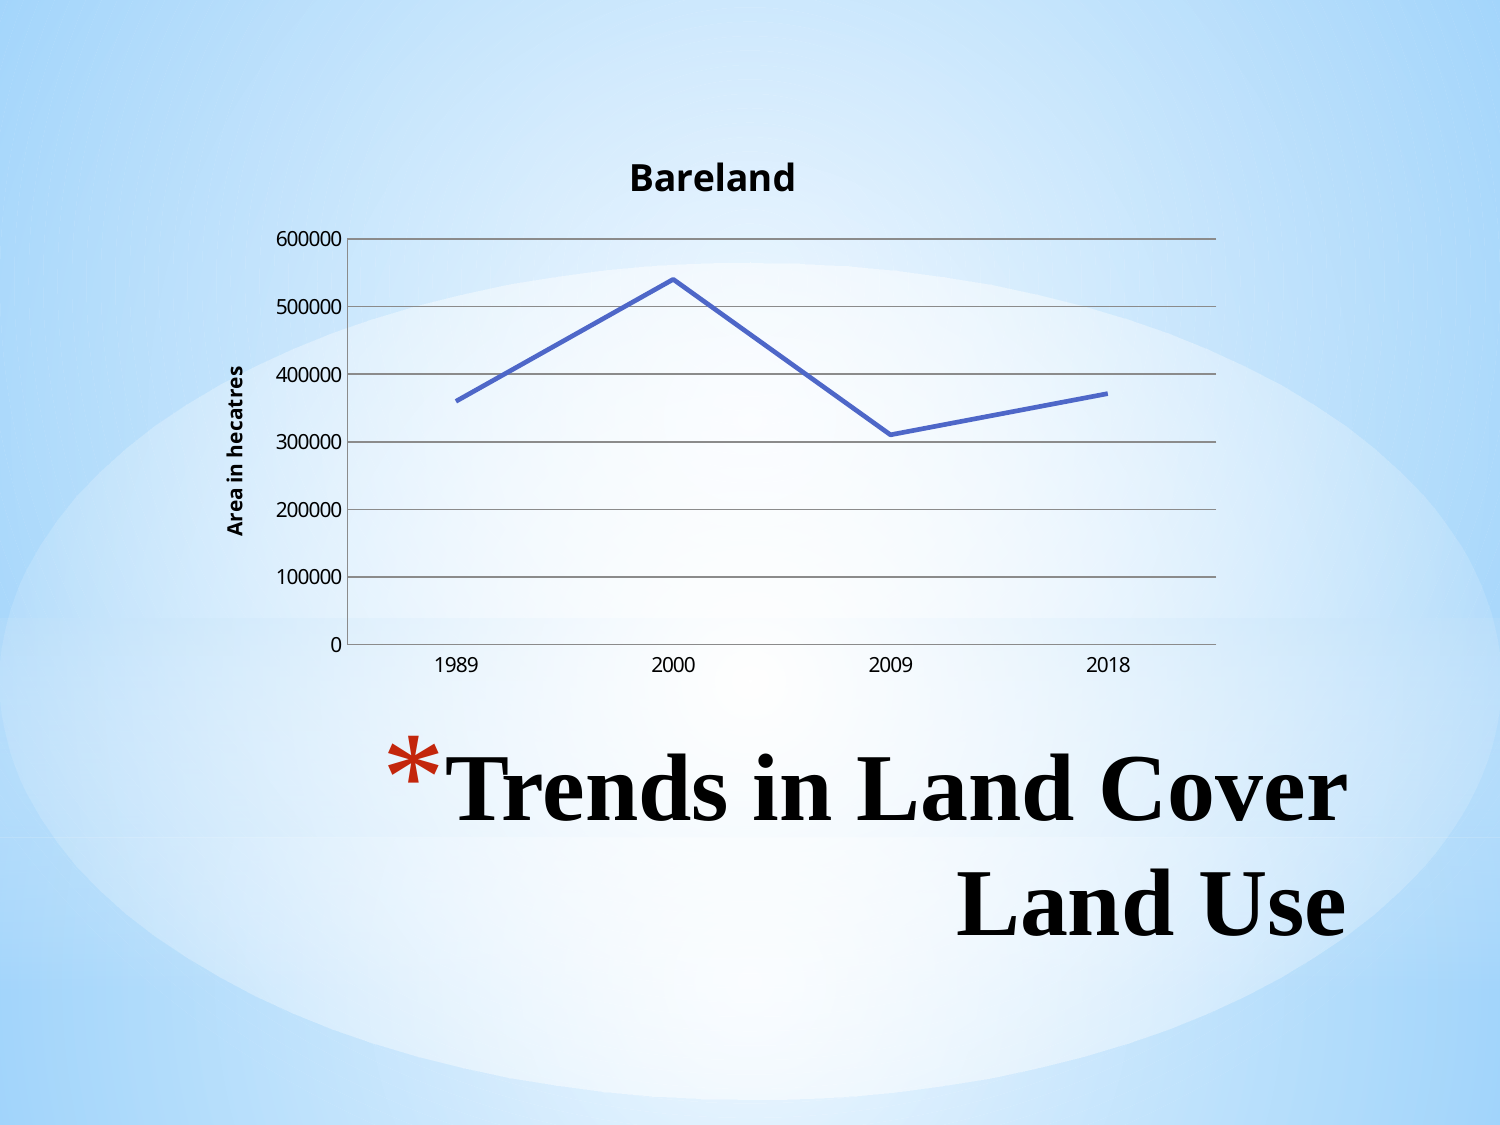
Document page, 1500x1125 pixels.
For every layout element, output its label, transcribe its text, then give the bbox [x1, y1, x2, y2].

title Trends in Land Cover Land Use [294, 717, 1363, 905]
chart [187, 119, 1238, 691]
